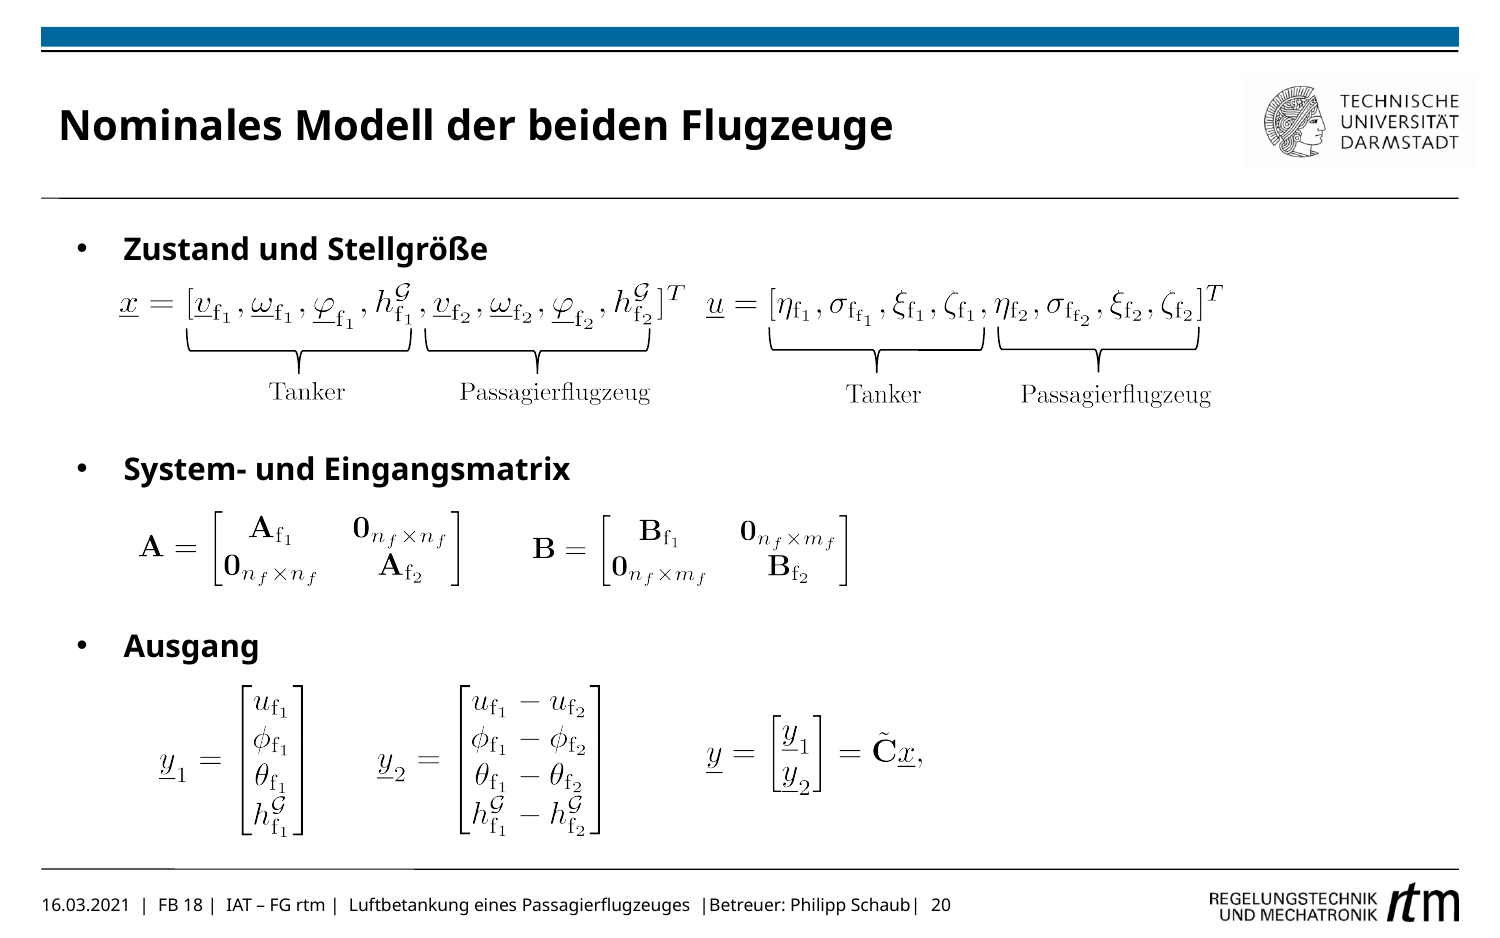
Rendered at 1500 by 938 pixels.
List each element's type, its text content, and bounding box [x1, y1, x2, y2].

text_box [186, 337, 412, 375]
picture [119, 282, 685, 329]
picture [460, 381, 650, 406]
picture [533, 514, 847, 587]
picture [705, 285, 1223, 326]
picture [846, 384, 922, 403]
picture [138, 510, 459, 587]
title Nominales Modell der beiden Flugzeuge [58, 66, 1149, 182]
picture [377, 684, 600, 837]
picture [159, 685, 303, 837]
picture [1021, 384, 1211, 408]
text_box [768, 334, 985, 374]
picture [269, 381, 345, 401]
picture [1242, 73, 1477, 170]
list Zustand und Stellgröße System- und Eingangsmatrix Ausgang [76, 221, 1459, 847]
text_box [997, 334, 1200, 373]
text_box [424, 337, 651, 375]
picture [1210, 882, 1459, 922]
picture [706, 715, 922, 795]
